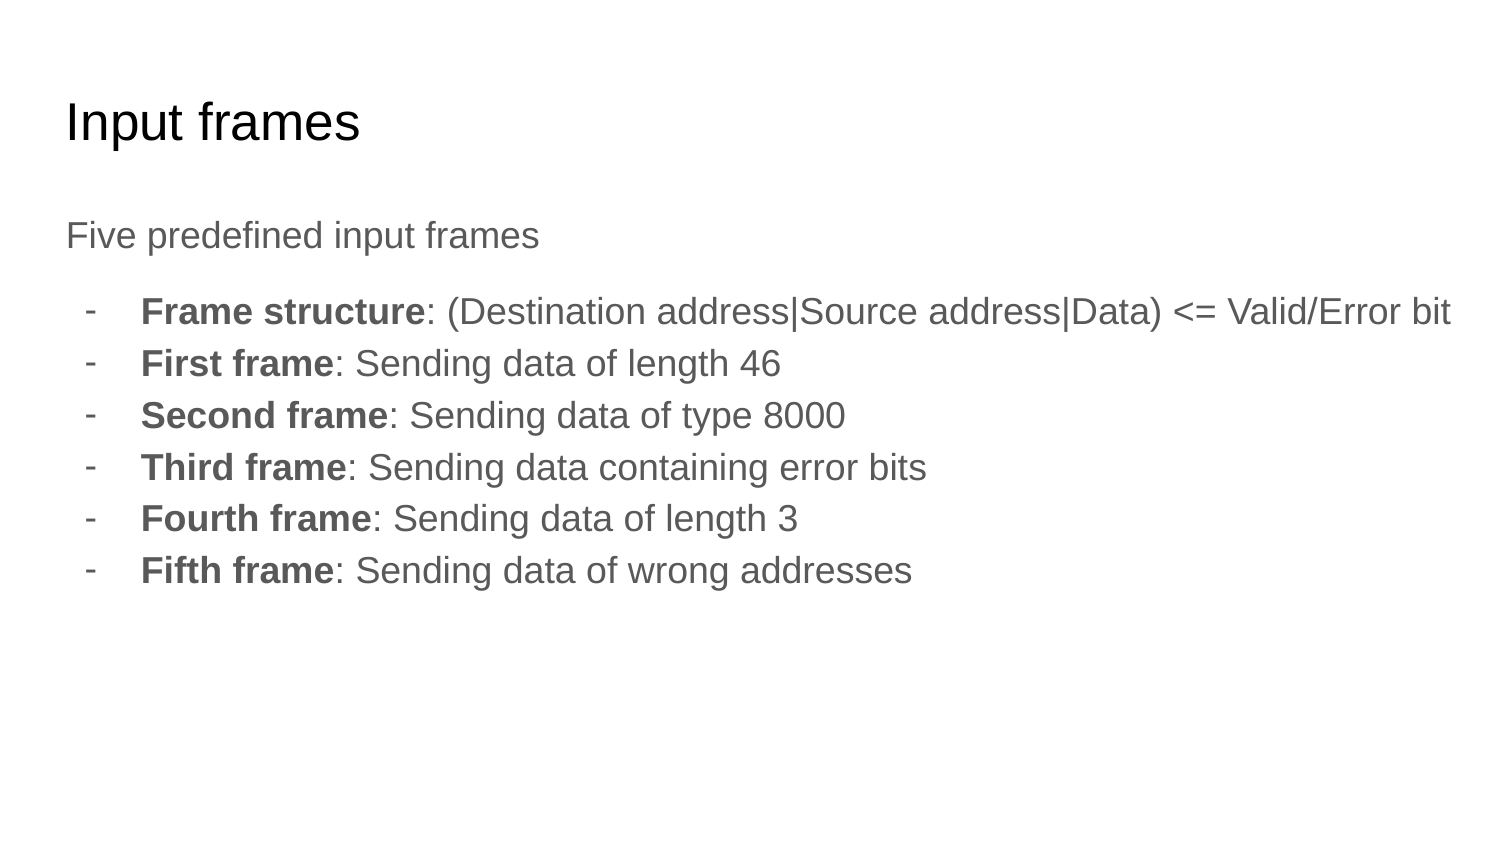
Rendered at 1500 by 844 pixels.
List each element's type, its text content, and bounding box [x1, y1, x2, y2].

text_box Input frames [51, 72, 1449, 167]
text_box Five predefined input frames Frame structure: (Destination address|Source address|Data) <= Valid/Error bit First frame: Sending data of length 46 Second frame: Sending data of type 8000 Third frame: Sending data containing error bits Fourth frame: Sending data of length 3 Fifth frame: Sending data of wrong addresses [51, 189, 1472, 750]
